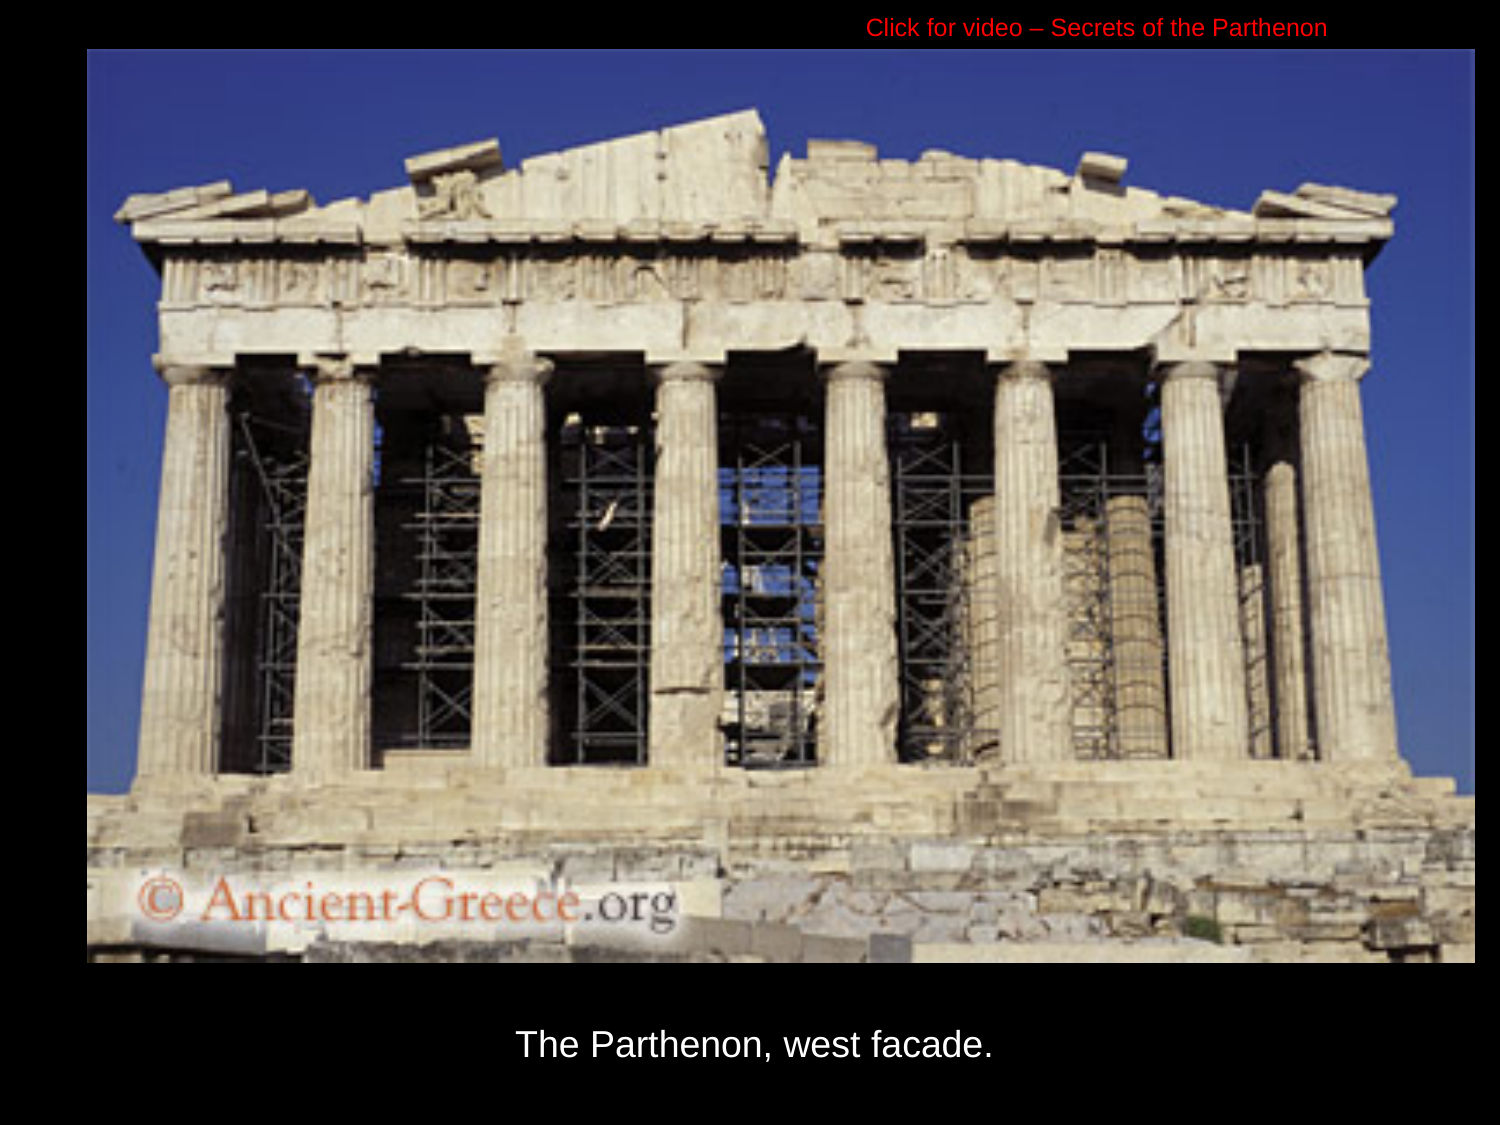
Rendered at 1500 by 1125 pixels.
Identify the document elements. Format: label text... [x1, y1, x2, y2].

text_box The Parthenon, west facade. [500, 1012, 1020, 1073]
picture [87, 49, 1476, 963]
text_box Click for video – Secrets of the Parthenon [850, 4, 1344, 48]
